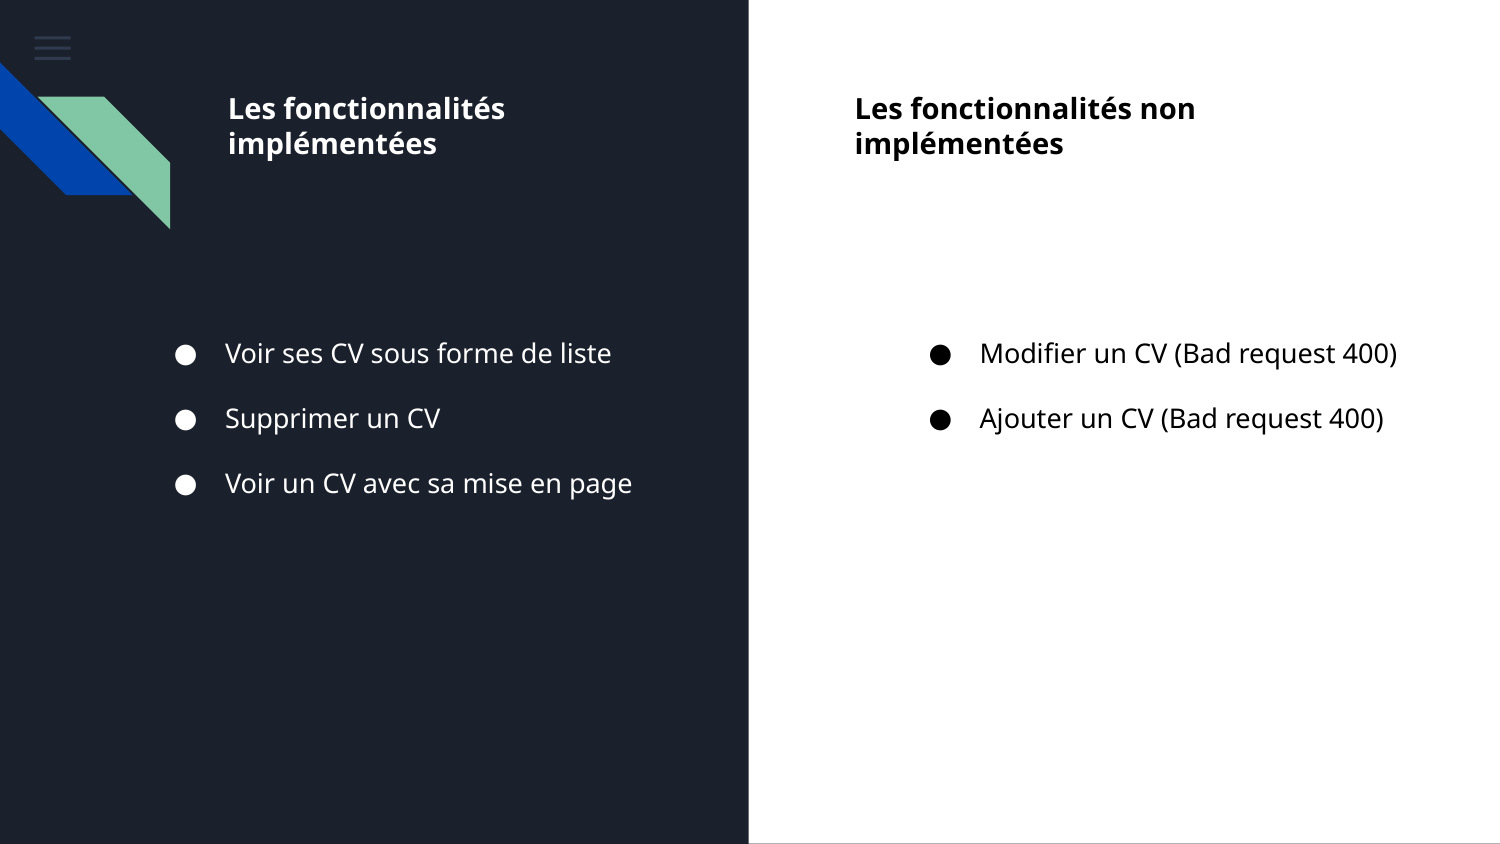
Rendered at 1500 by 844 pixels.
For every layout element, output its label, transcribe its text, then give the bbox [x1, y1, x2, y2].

text_box Voir ses CV sous forme de liste Supprimer un CV Voir un CV avec sa mise en page [135, 288, 680, 651]
text_box Modifier un CV (Bad request 400) Ajouter un CV (Bad request 400) [889, 288, 1426, 651]
title Les fonctionnalités non implémentées [839, 75, 1333, 160]
title Les fonctionnalités implémentées [212, 75, 706, 160]
